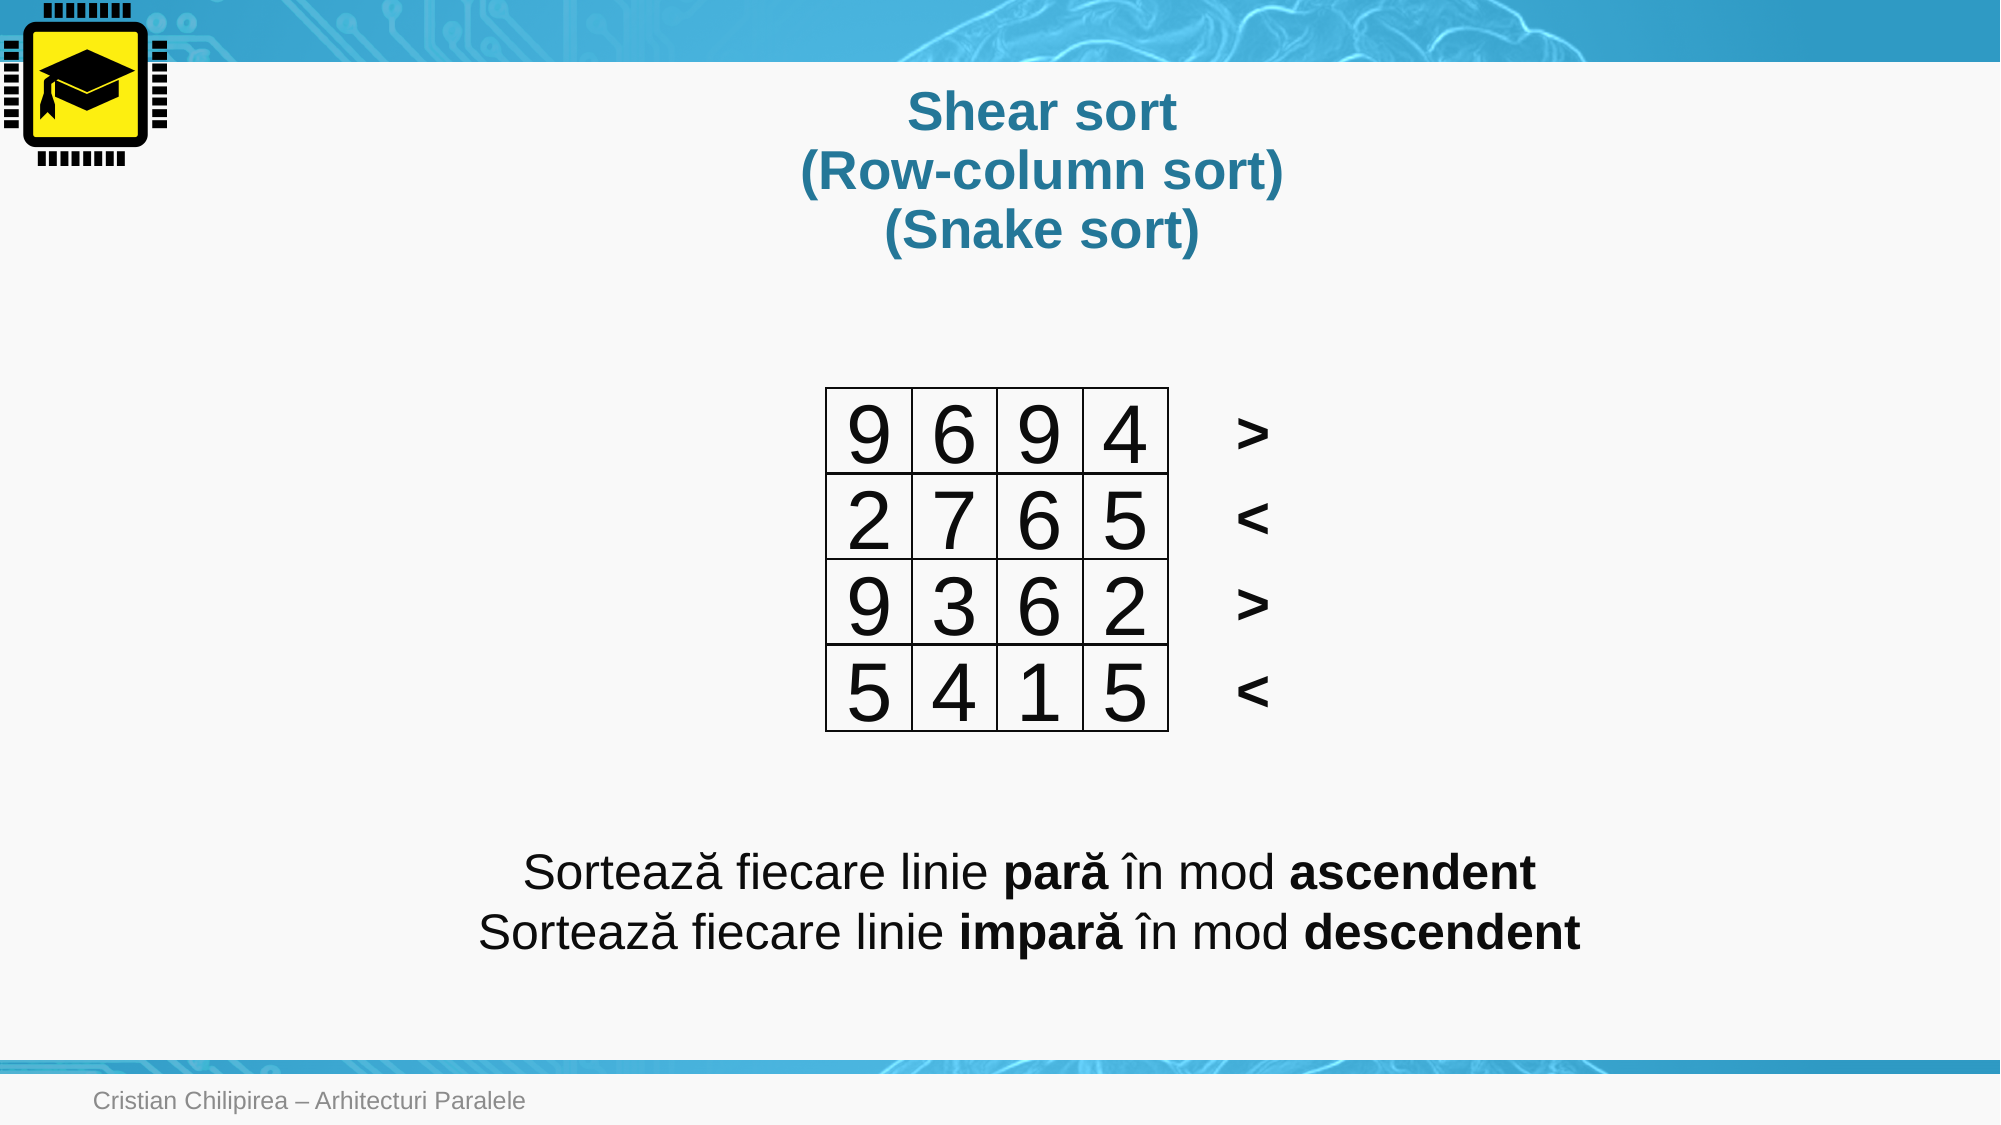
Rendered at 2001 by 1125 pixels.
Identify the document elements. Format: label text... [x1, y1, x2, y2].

title Shear sort (Row-column sort) (Snake sort) [170, 76, 1915, 269]
text_box 5 [825, 644, 911, 732]
text_box 5 [1082, 644, 1169, 732]
text_box 3 [911, 558, 996, 644]
picture [0, 1060, 2000, 1074]
text_box 4 [911, 644, 996, 732]
text_box 6 [911, 387, 996, 473]
text_box 9 [996, 387, 1082, 473]
text_box 4 [1082, 387, 1169, 473]
text_box Sortează fiecare linie pară în mod ascendent Sortează fiecare linie impară în mod descendent [463, 832, 1596, 967]
text_box < [1221, 473, 1286, 558]
footer Cristian Chilipirea – Arhitecturi Paralele [77, 1073, 1338, 1125]
text_box 6 [996, 558, 1082, 644]
text_box > [1221, 558, 1286, 644]
text_box > [1221, 387, 1286, 473]
text_box 9 [825, 387, 911, 473]
text_box < [1221, 645, 1286, 731]
picture [0, 0, 2000, 166]
text_box 1 [996, 644, 1082, 732]
text_box 2 [1082, 558, 1169, 644]
text_box 5 [1082, 473, 1169, 558]
text_box 2 [825, 473, 911, 558]
text_box 6 [996, 473, 1082, 558]
text_box 7 [911, 473, 996, 558]
text_box 9 [825, 558, 911, 644]
